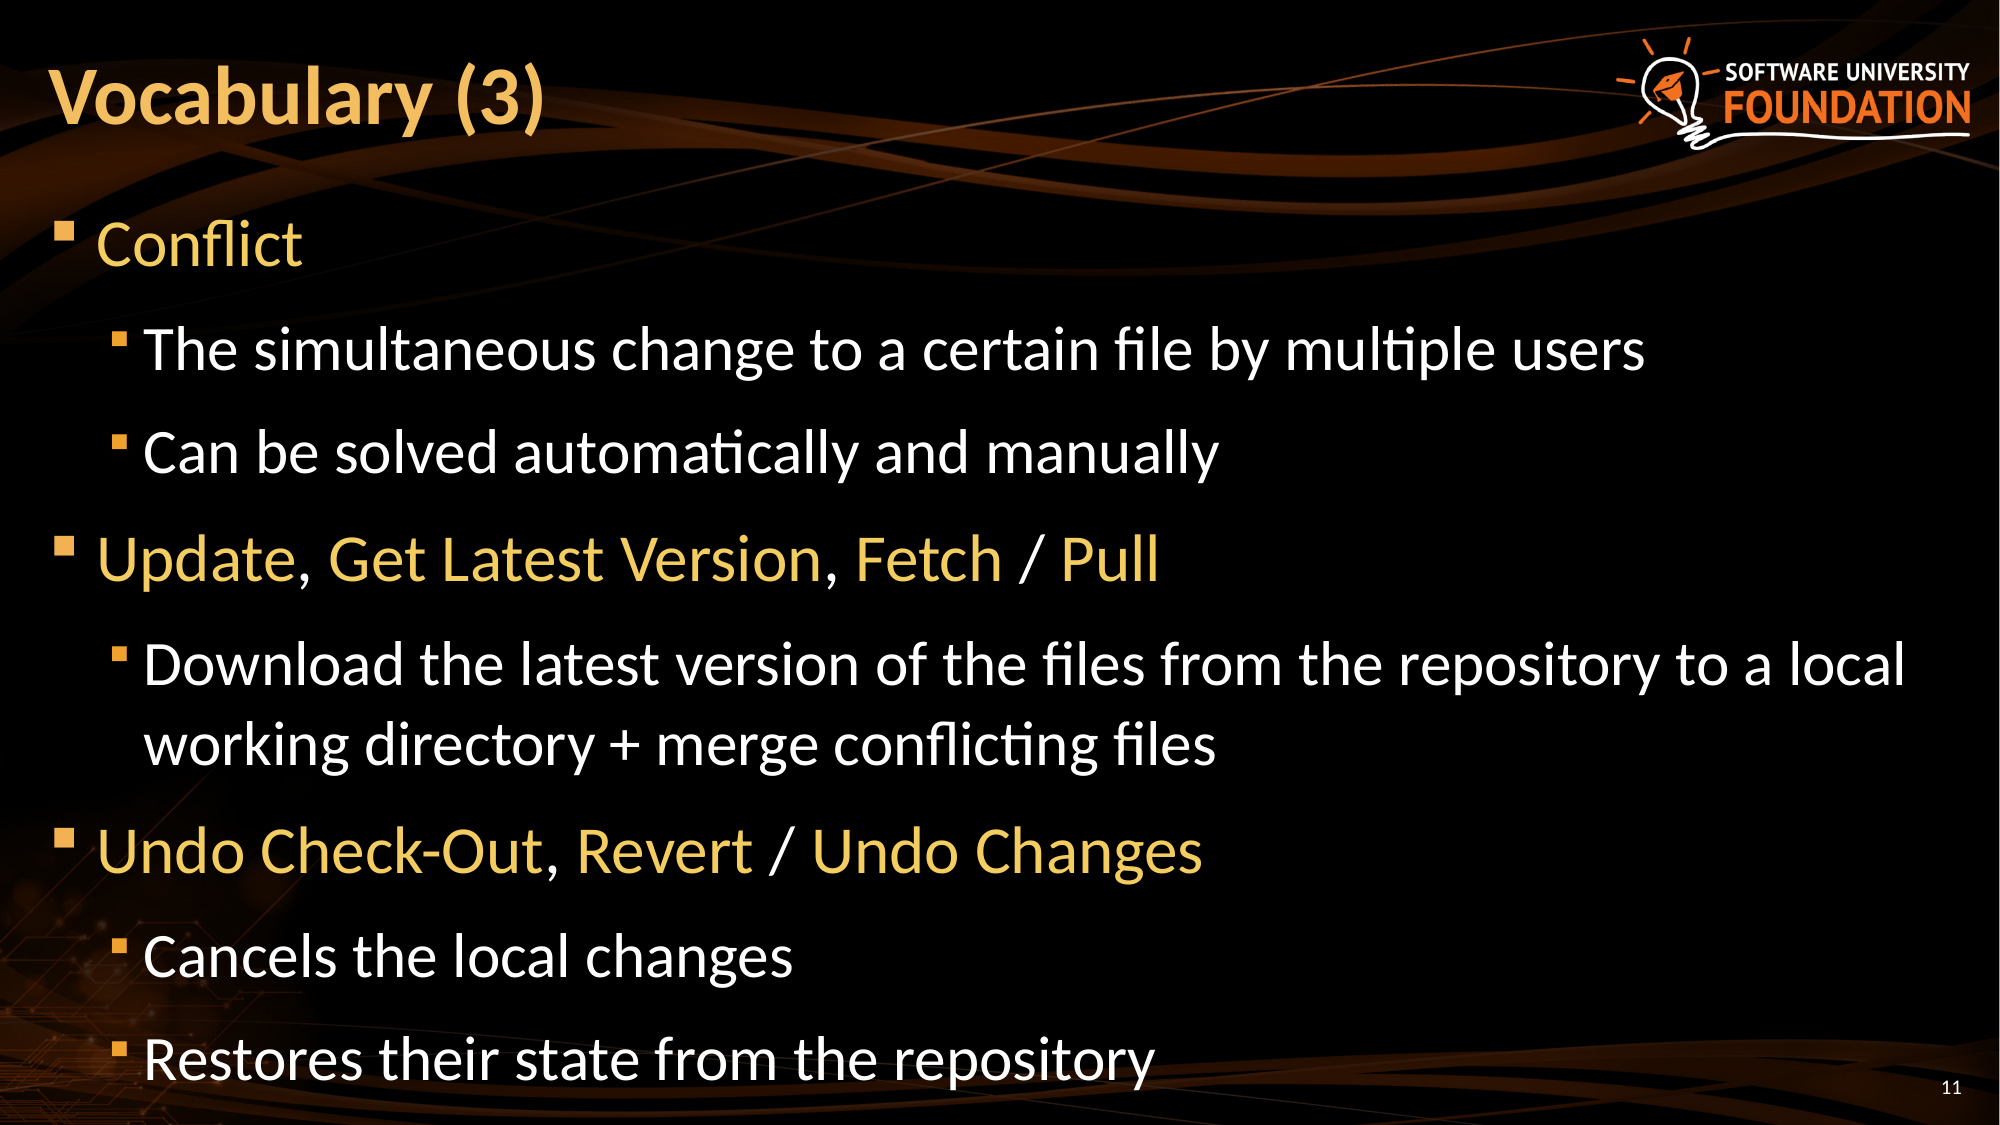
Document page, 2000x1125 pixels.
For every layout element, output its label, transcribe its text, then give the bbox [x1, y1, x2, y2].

list Conflict The simultaneous change to a certain file by multiple users Can be solved automatically and manually Update, Get Latest Version, Fetch / Pull Download the latest version of the files from the repository to a local working directory + merge conflicting files Undo Check-Out, Revert / Undo Changes Cancels the local changes Restores their state from the repository [31, 188, 1968, 1103]
title Vocabulary (3) [30, 6, 1602, 189]
picture [0, 0, 2000, 1125]
